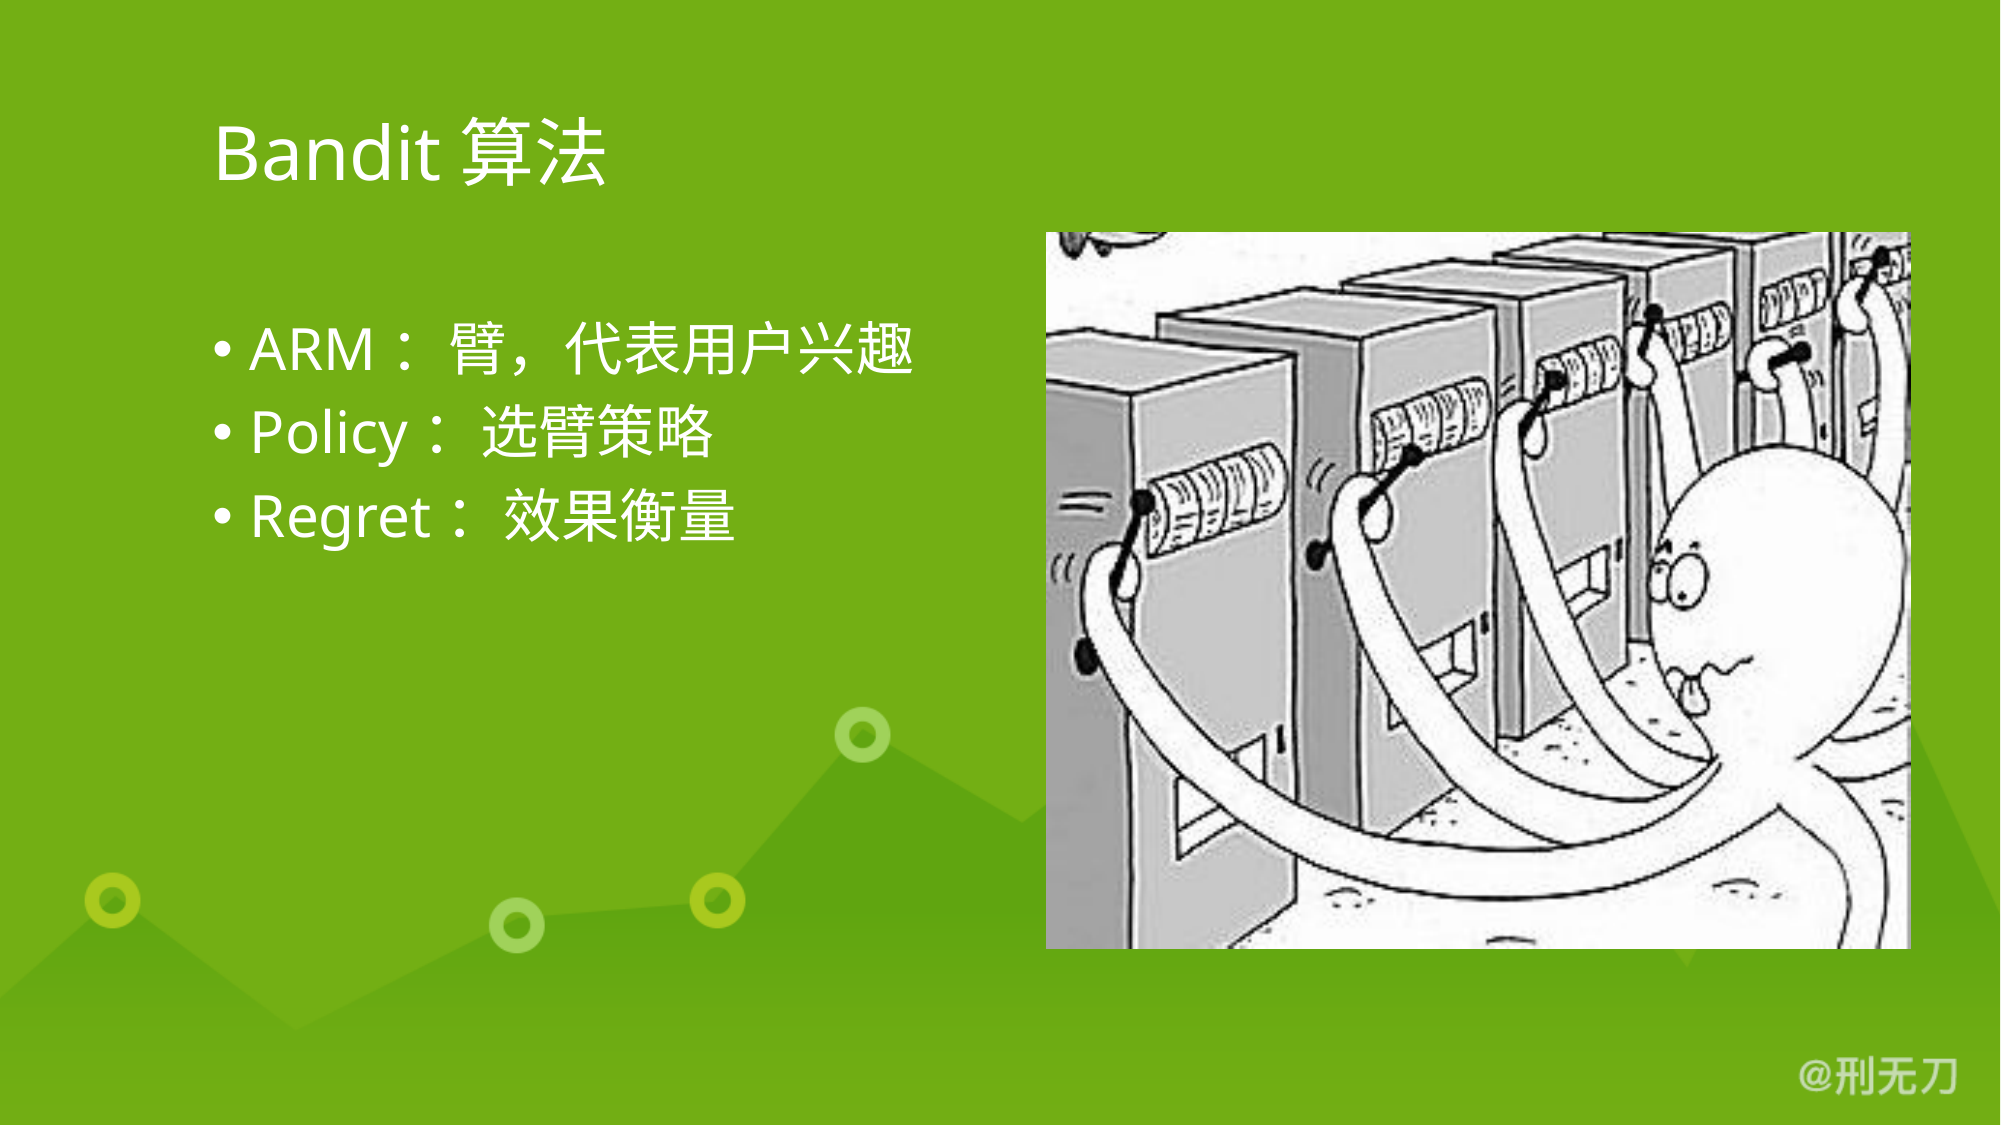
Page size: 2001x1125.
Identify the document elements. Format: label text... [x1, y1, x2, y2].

picture [0, 0, 2001, 1125]
list ARM：臂，代表用户兴趣 Policy：选臂策略 Regret：效果衡量 [197, 312, 1046, 825]
title Bandit算法 [197, 0, 1823, 312]
